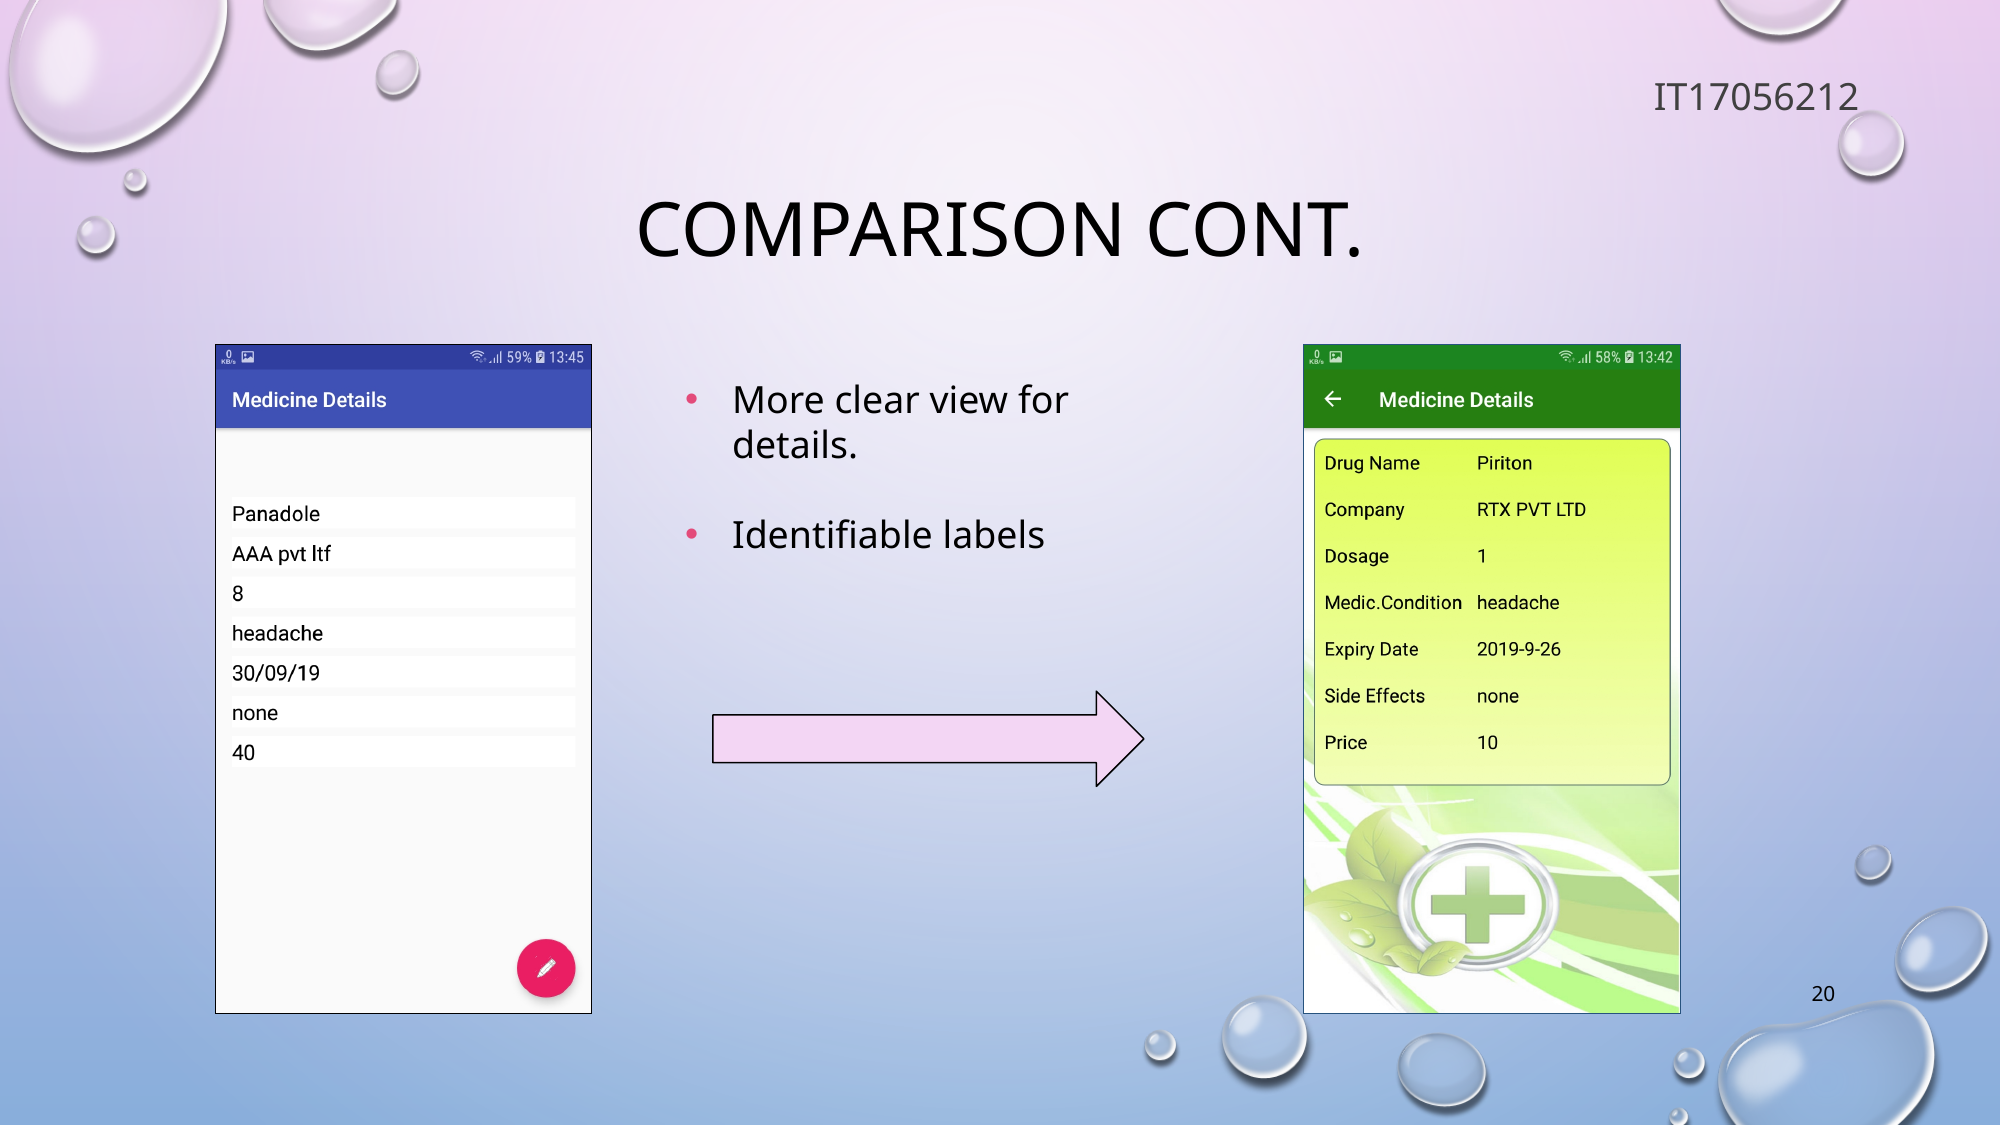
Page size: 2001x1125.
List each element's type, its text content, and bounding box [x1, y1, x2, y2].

title Comparison cont. [149, 101, 1851, 364]
slide_number 20 [1724, 965, 1851, 1025]
picture [0, 0, 2000, 1125]
text_box [712, 690, 1145, 788]
text_box IT17056212 [1639, 65, 1884, 125]
text_box More clear view for details. Identifiable labels [670, 369, 1207, 609]
